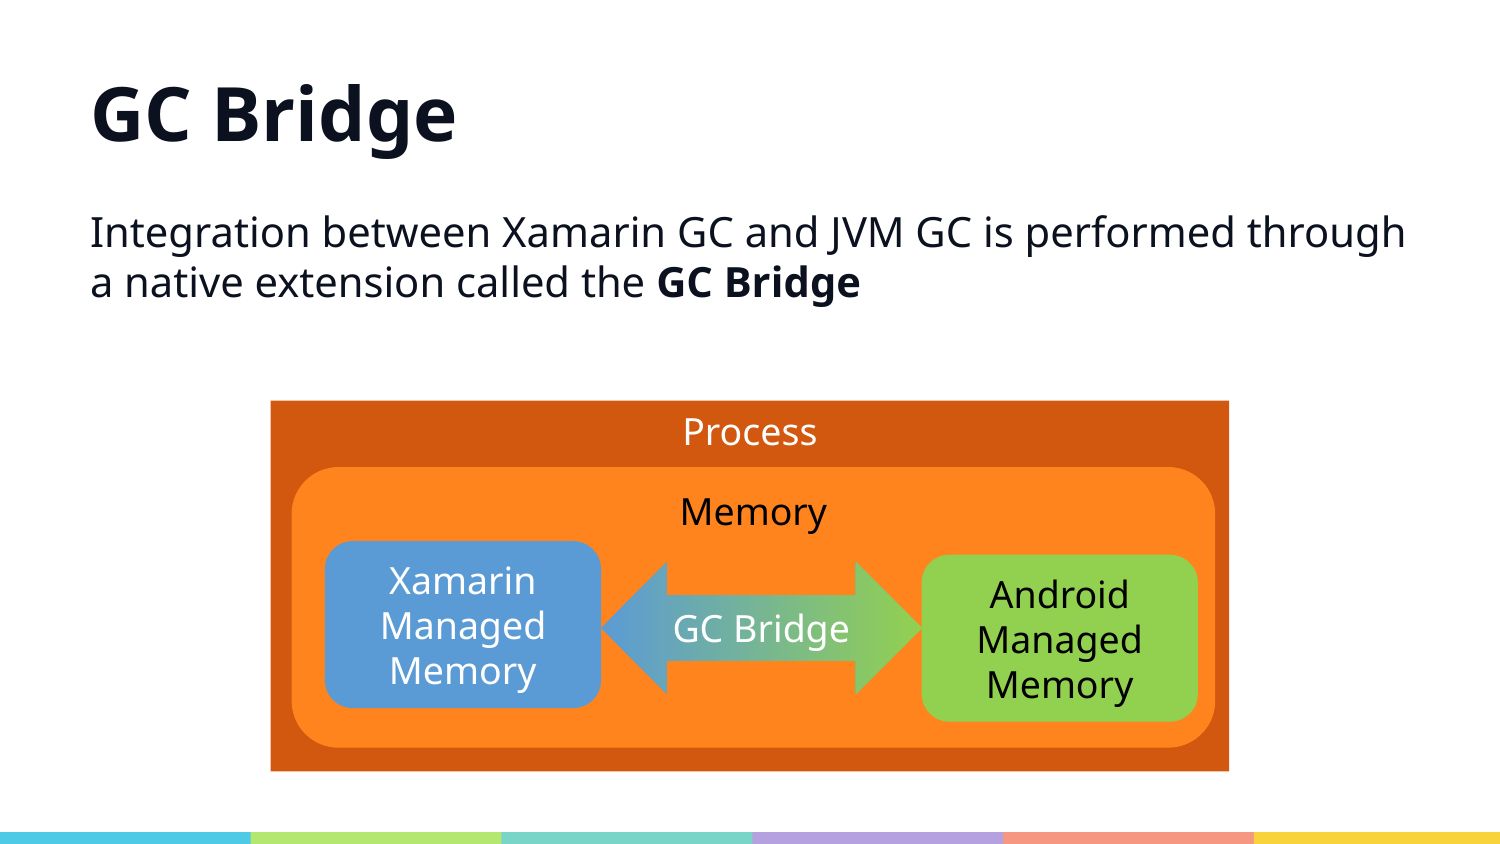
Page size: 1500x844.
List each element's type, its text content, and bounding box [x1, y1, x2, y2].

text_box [270, 400, 1230, 772]
list Integration between Xamarin GC and JVM GC is performed through a native extension called the GC Bridge [75, 198, 1425, 385]
title GC Bridge [75, 41, 1425, 183]
